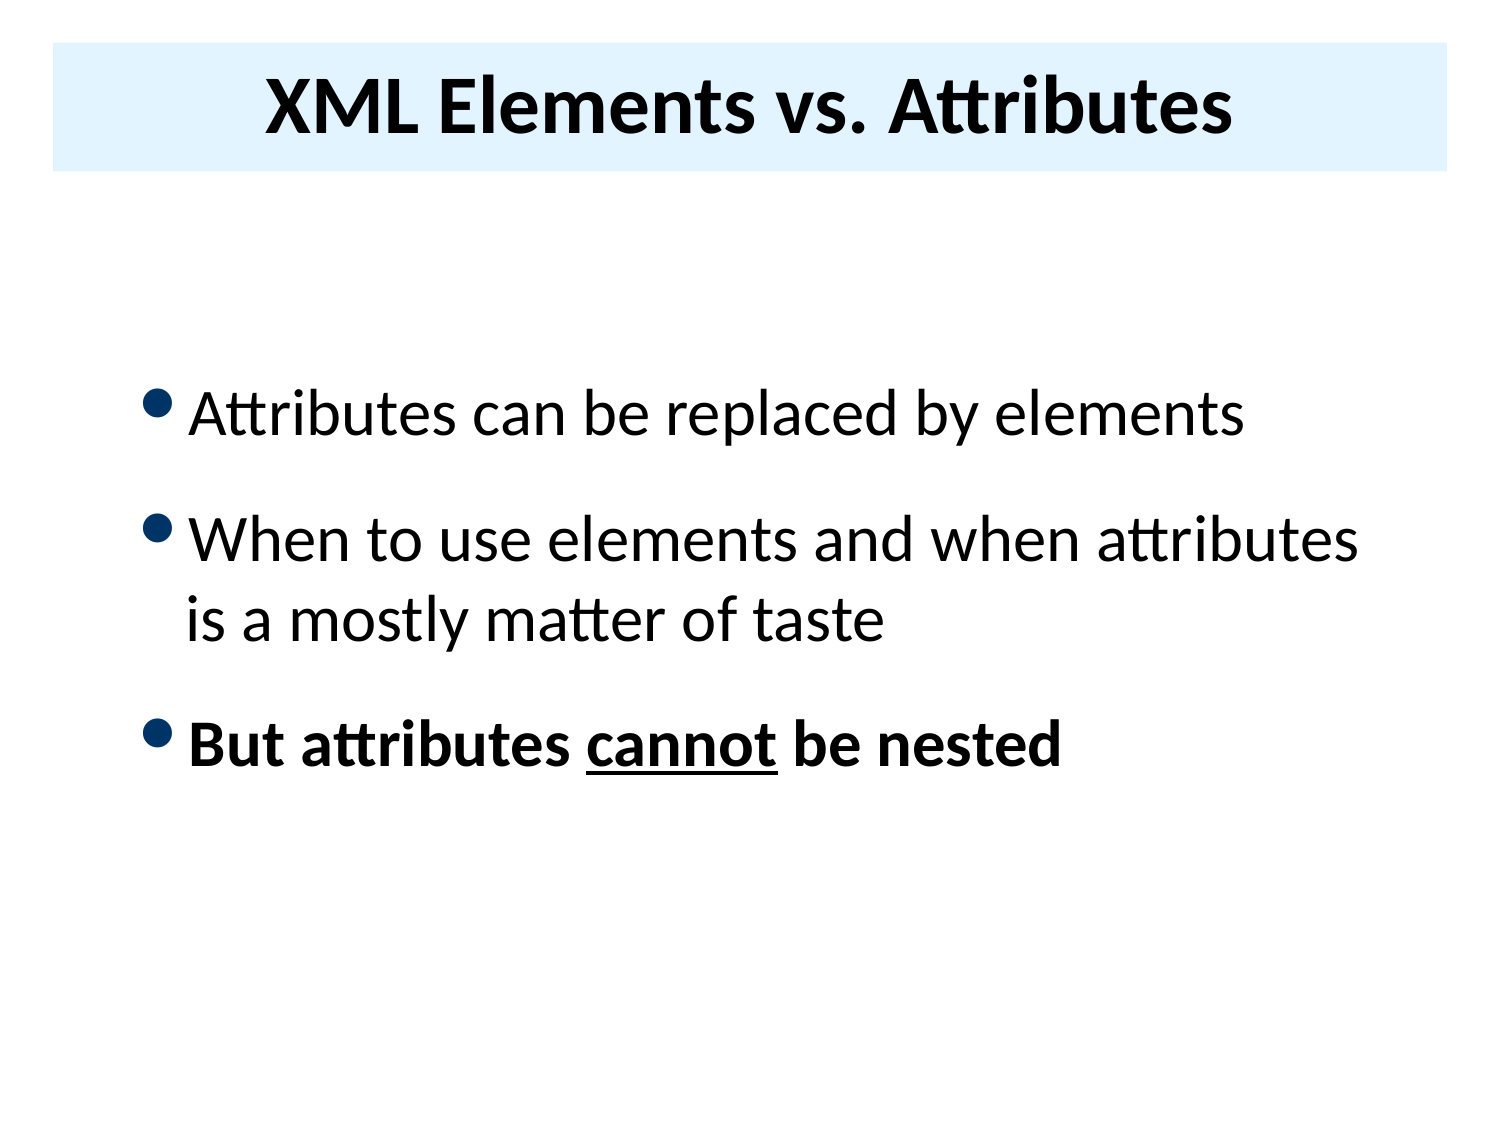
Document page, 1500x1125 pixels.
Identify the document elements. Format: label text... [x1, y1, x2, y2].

title XML Elements vs. Attributes [53, 42, 1447, 172]
list Attributes can be replaced by elements When to use elements and when attributes is a mostly matter of taste But attributes cannot be nested [123, 361, 1388, 894]
